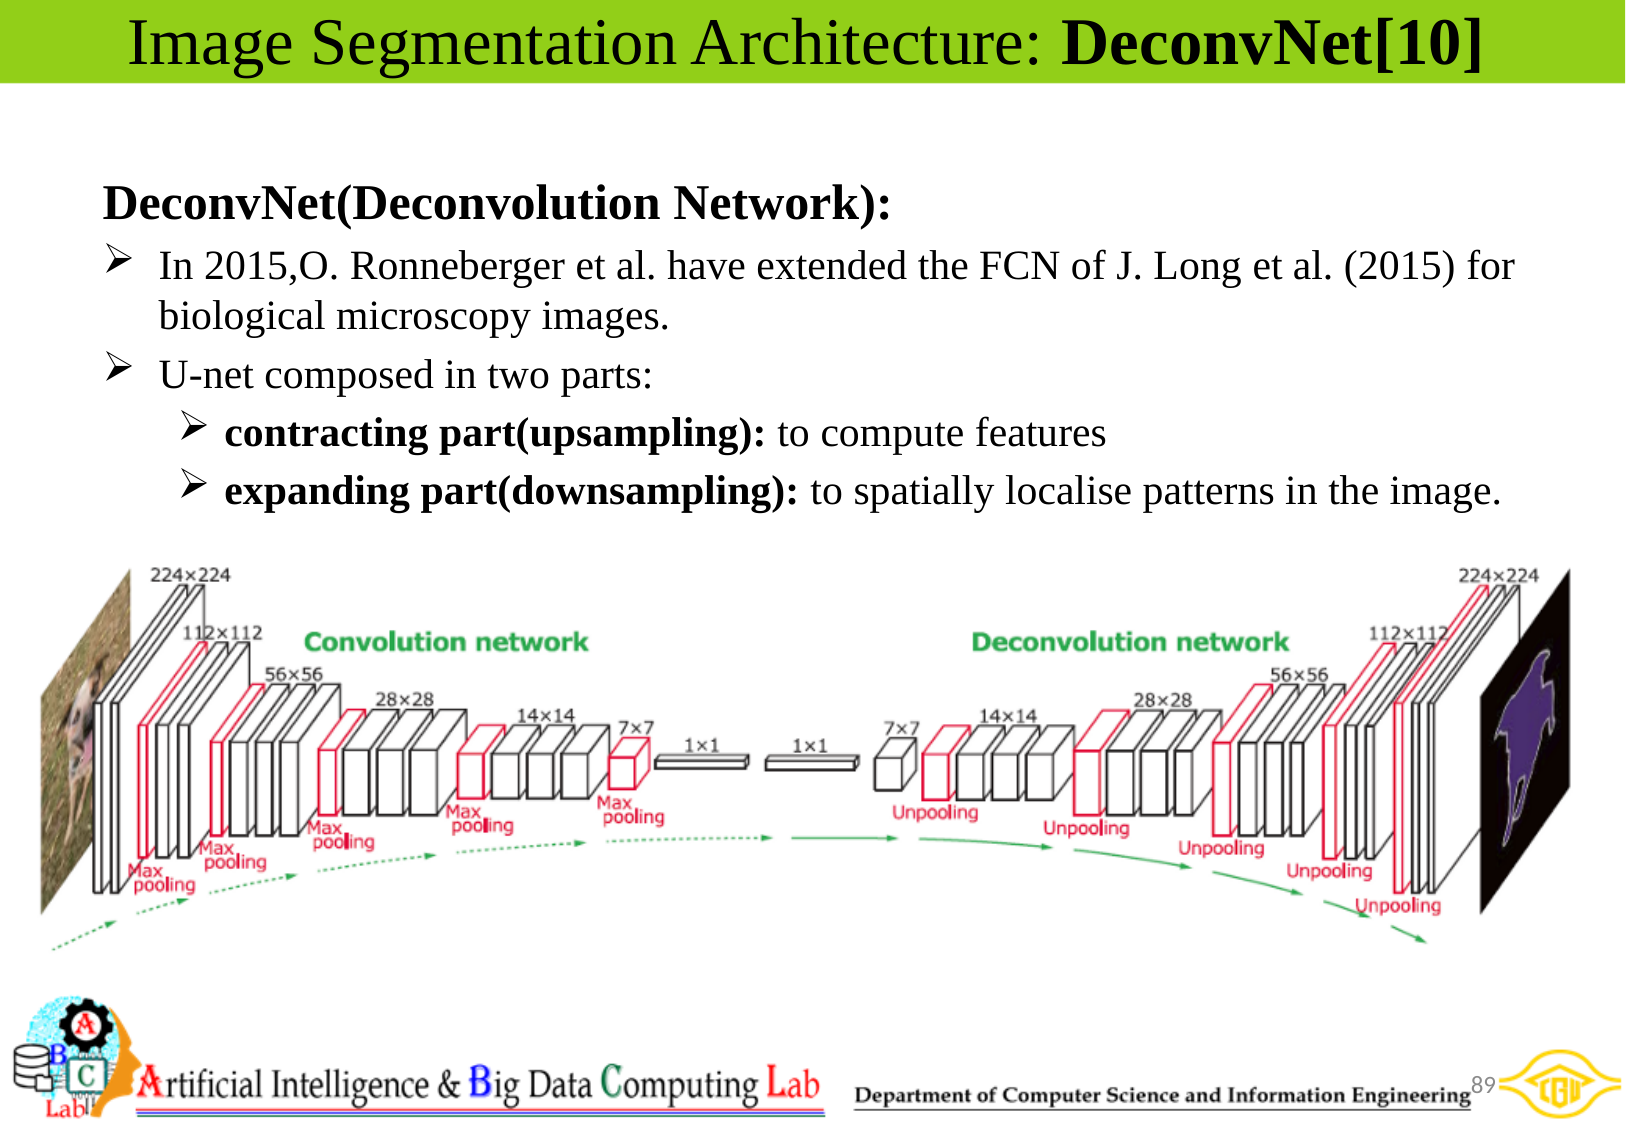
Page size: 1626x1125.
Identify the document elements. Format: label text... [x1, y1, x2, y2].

title Image Segmentation Architecture: DeconvNet[10] [75, 0, 1538, 75]
list DeconvNet(Deconvolution Network): In 2015,O. Ronneberger et al. have extended the FCN of J. Long et al. (2015) for biological microscopy images. U-net composed in two parts: contracting part(upsampling): to compute features expanding part(downsampling): to spatially localise patterns in the image. [87, 162, 1550, 536]
picture [0, 0, 1626, 1125]
slide_number 89 [1436, 1053, 1512, 1114]
